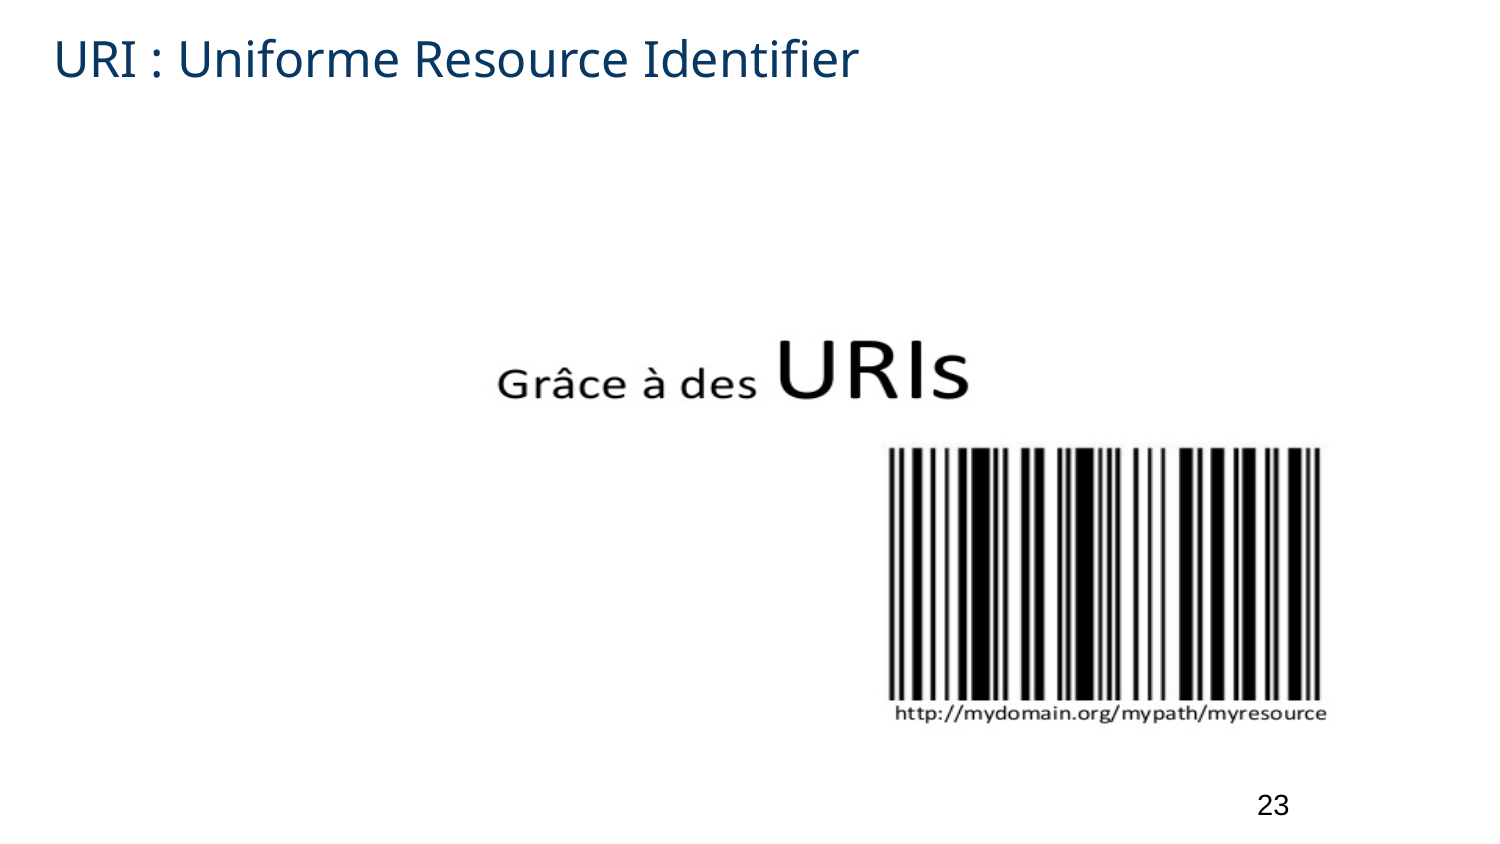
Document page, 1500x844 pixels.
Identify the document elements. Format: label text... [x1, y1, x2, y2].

slide_number 23 [1241, 780, 1332, 836]
title URI : Uniforme Resource Identifier [38, 21, 1389, 95]
picture [436, 160, 1435, 772]
